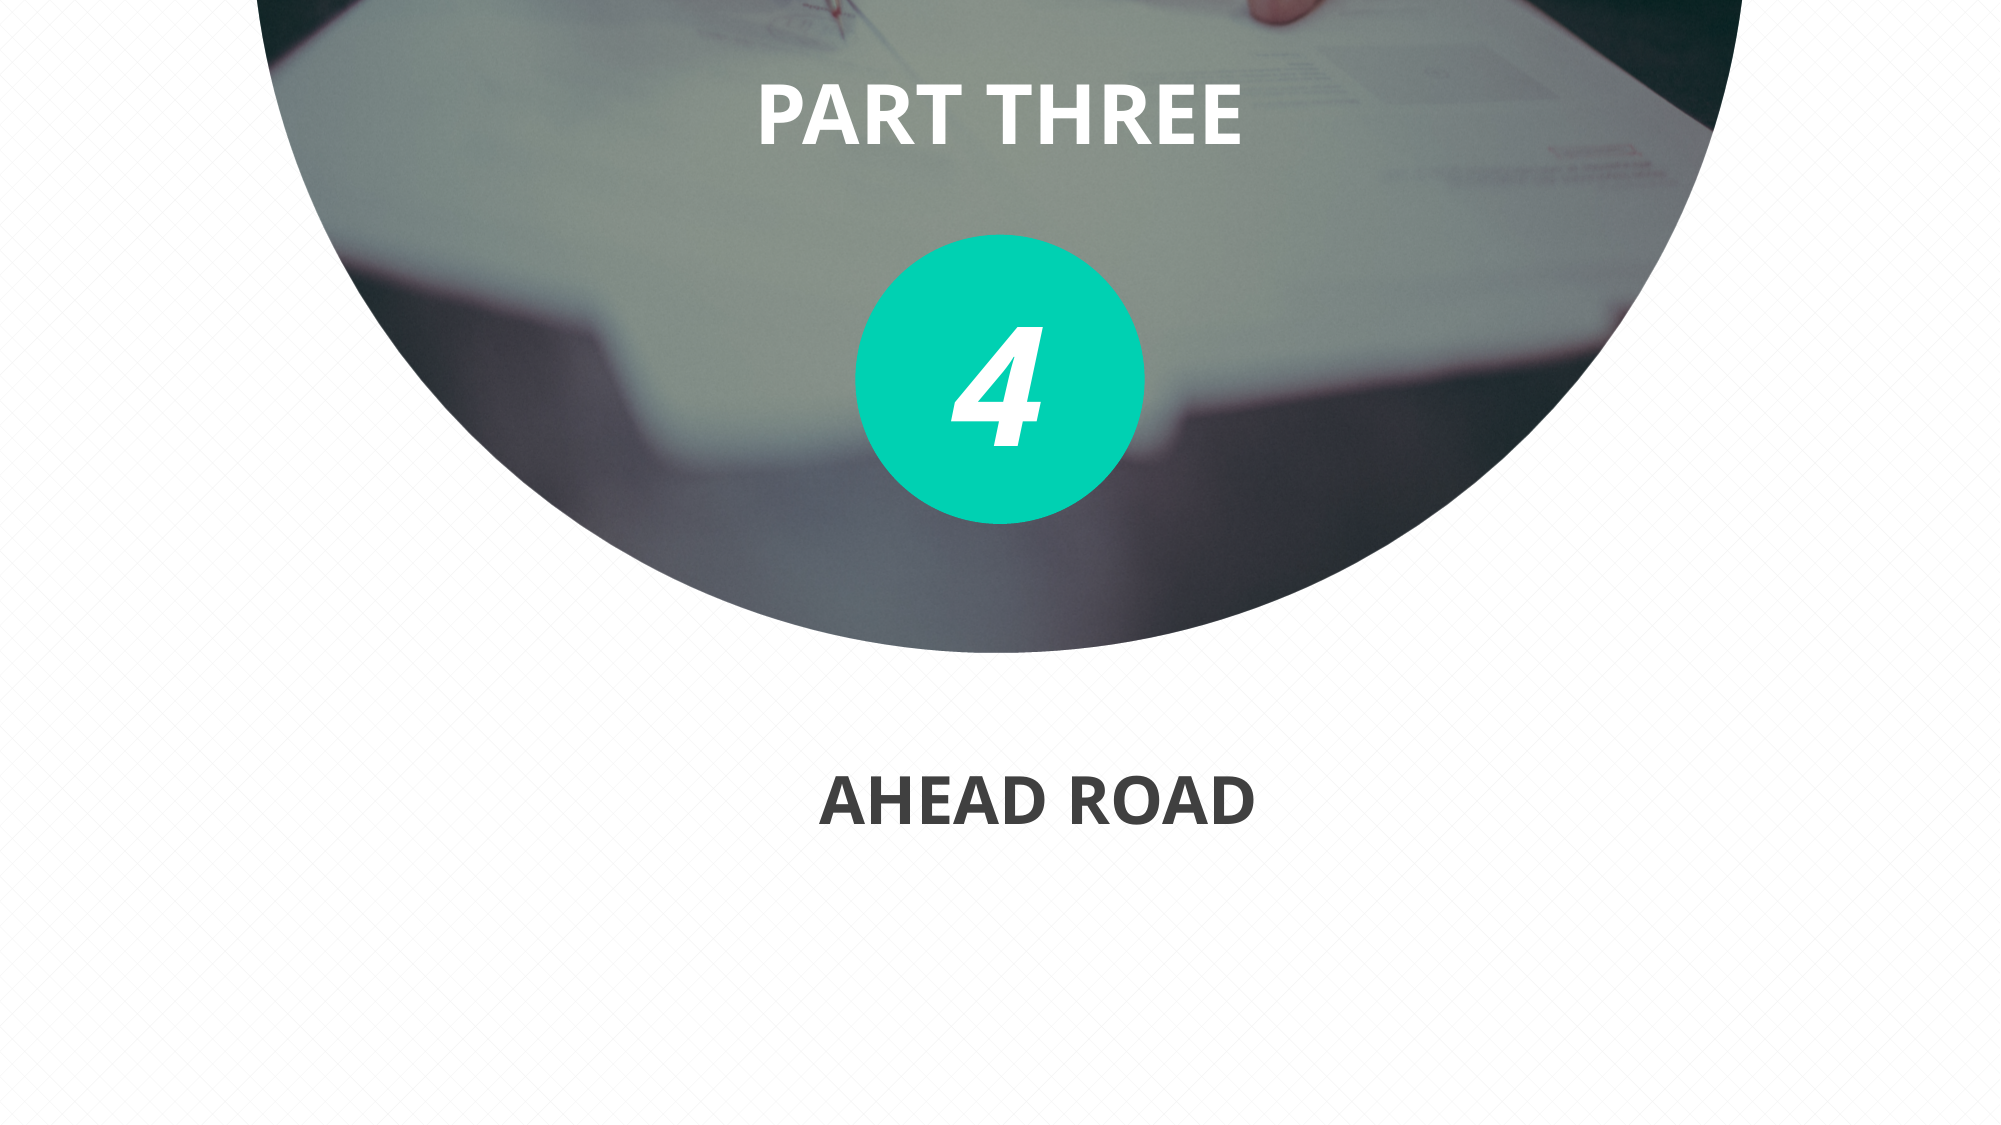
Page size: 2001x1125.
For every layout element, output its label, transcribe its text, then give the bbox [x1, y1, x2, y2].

picture [251, 0, 1748, 653]
text_box AHEAD ROAD [367, 722, 1711, 873]
